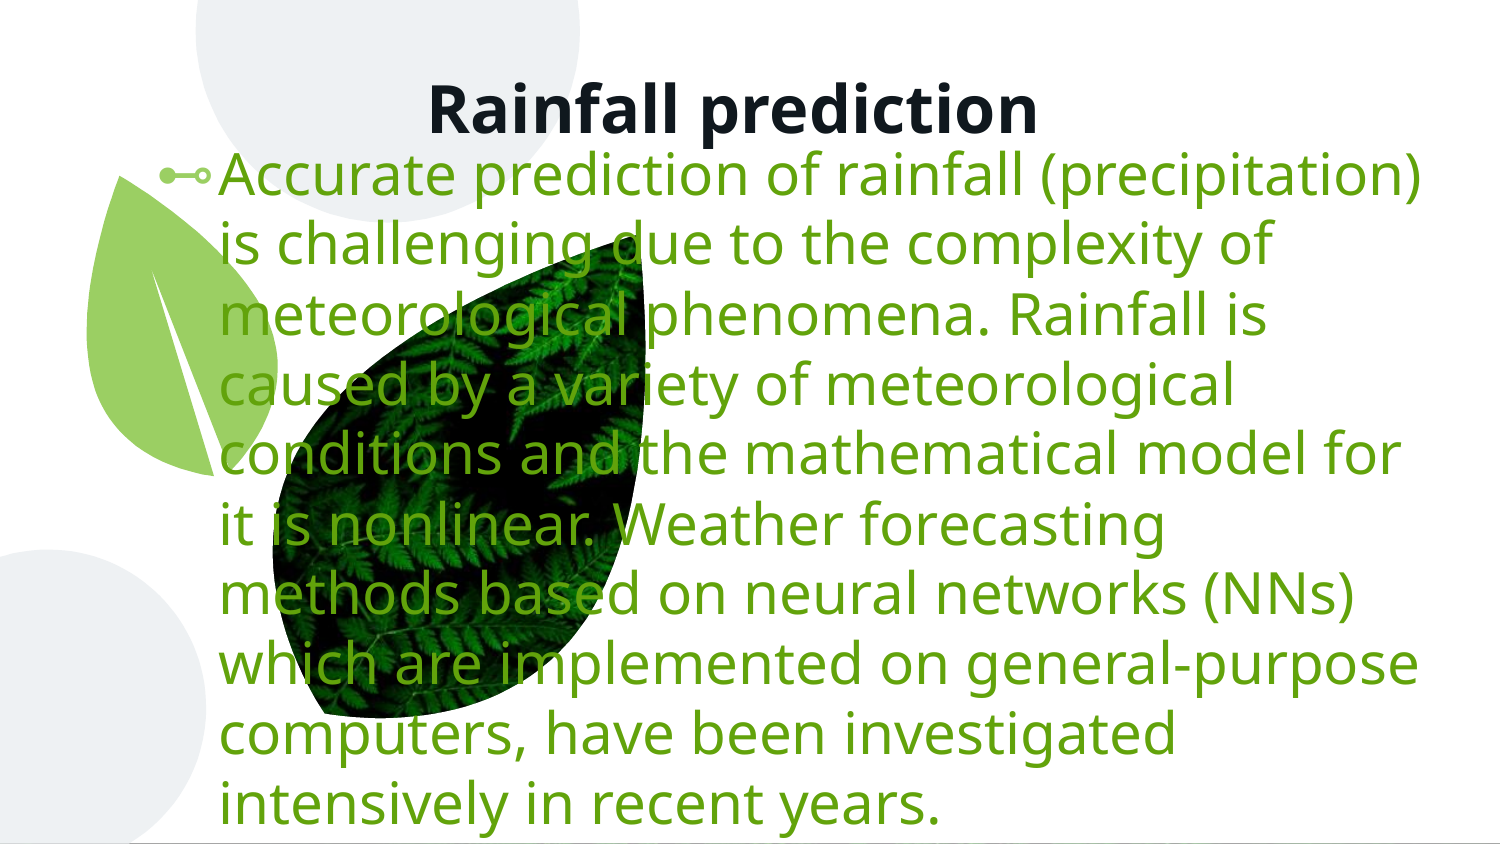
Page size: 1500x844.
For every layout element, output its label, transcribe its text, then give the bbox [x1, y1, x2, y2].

text_box [600, 274, 900, 575]
picture [278, 599, 597, 718]
text_box Accurate prediction of rainfall (precipitation) is challenging due to the complexity of meteorological phenomena. Rainfall is caused by a variety of meteorological conditions and the mathematical model for it is nonlinear. Weather forecasting methods based on neural networks (NNs) which are implemented on general-purpose computers, have been investigated intensively in recent years. [128, 121, 1438, 599]
text_box Rainfall prediction [61, 105, 1425, 344]
